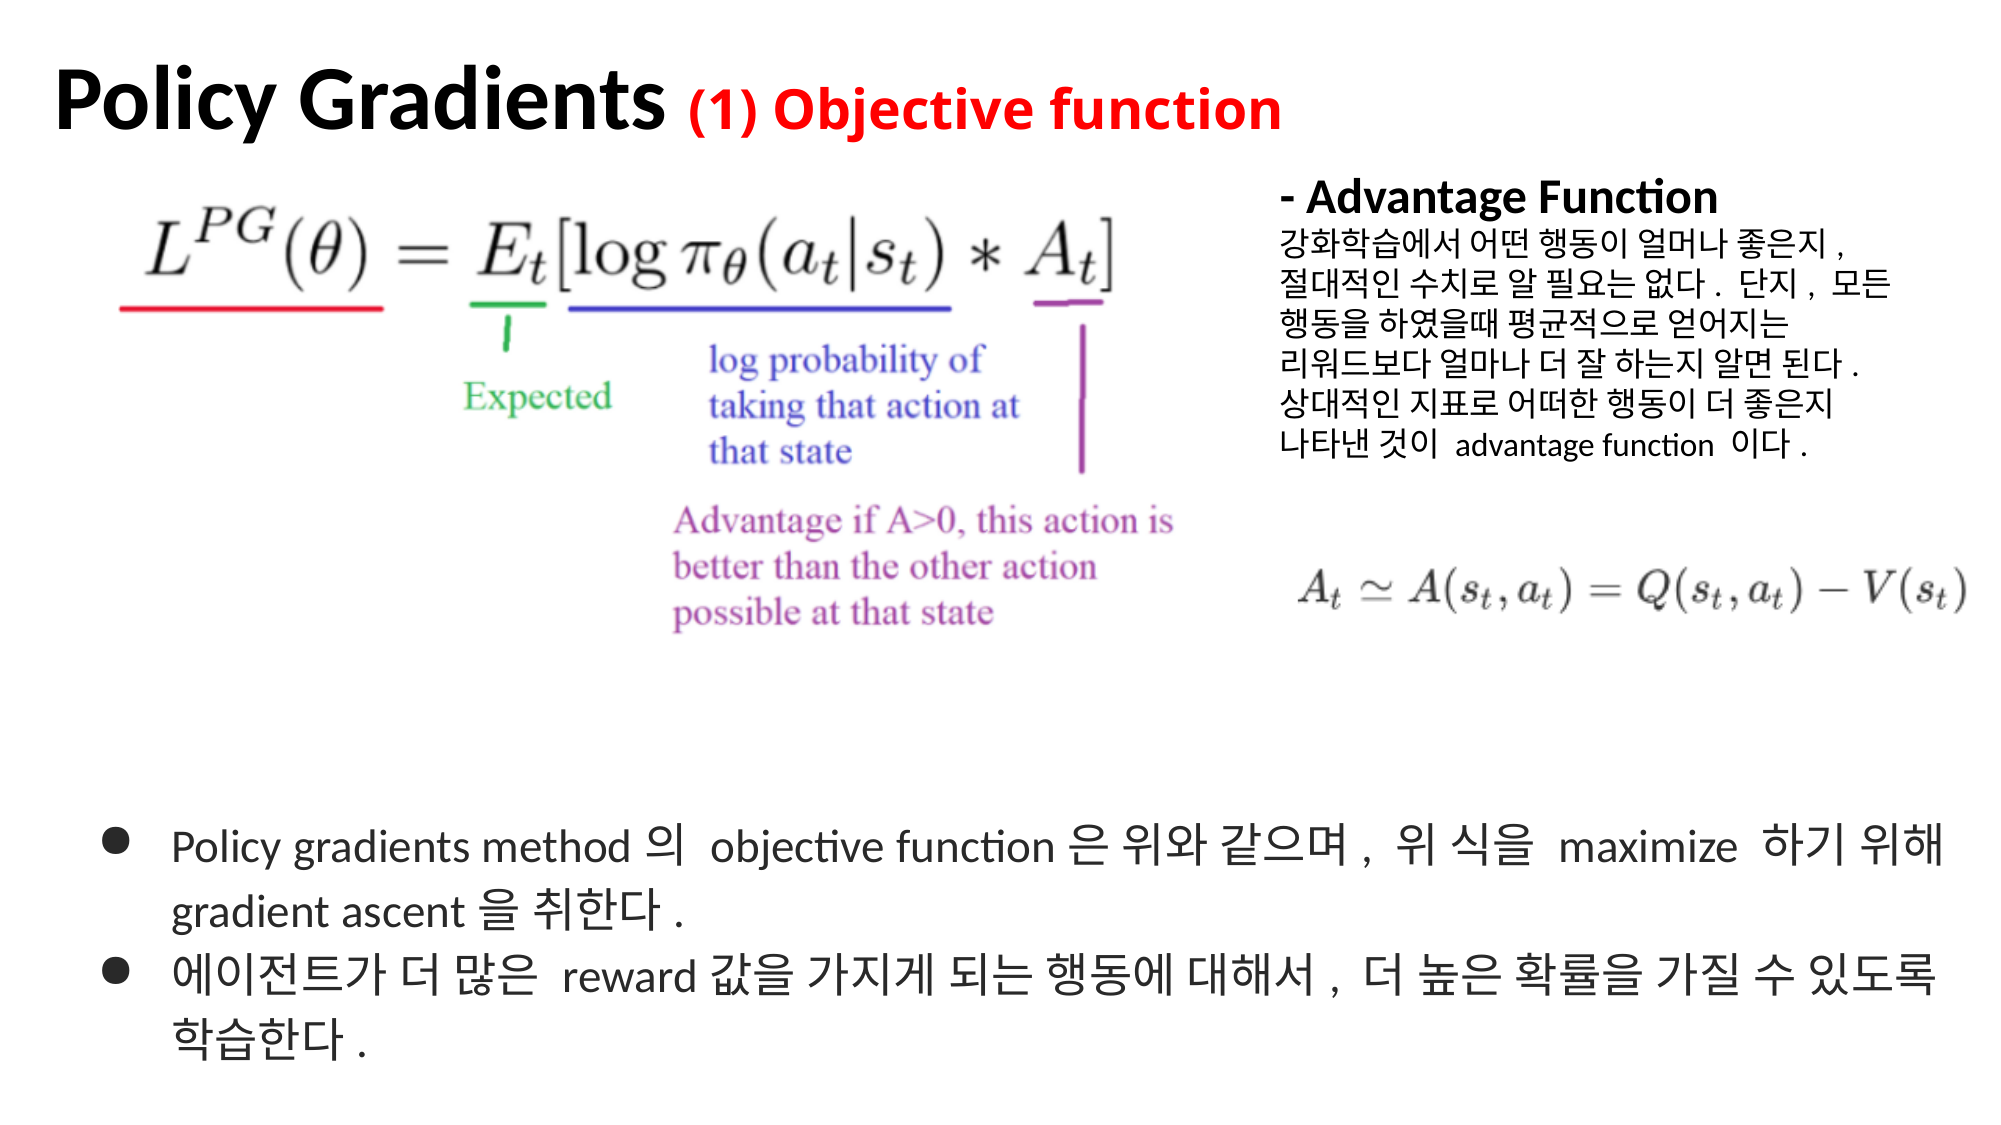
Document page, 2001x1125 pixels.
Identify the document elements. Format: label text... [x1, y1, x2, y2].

picture [1297, 538, 2000, 647]
title Policy Gradients (1) Objective function [34, 30, 1899, 156]
text_box Policy gradients method의 objective function은 위와 같으며, 위 식을 maximize 하기 위해 gradient ascent을 취한다. 에이전트가 더 많은 reward값을 가지게 되는 행동에 대해서, 더 높은 확률을 가질 수 있도록 학습한다. [51, 786, 1972, 1125]
picture [103, 190, 1185, 661]
text_box - Advantage Function 강화학습에서 어떤 행동이 얼머나 좋은지, 절대적인 수치로 알 필요는 없다. 단지, 모든 행동을 하였을때 평균적으로 얻어지는 리워드보다 얼마나 더 잘 하는지 알면 된다. 상대적인 지표로 어떠한 행동이 더 좋은지 나타낸 것이 advantage function 이다. [1265, 155, 1920, 471]
